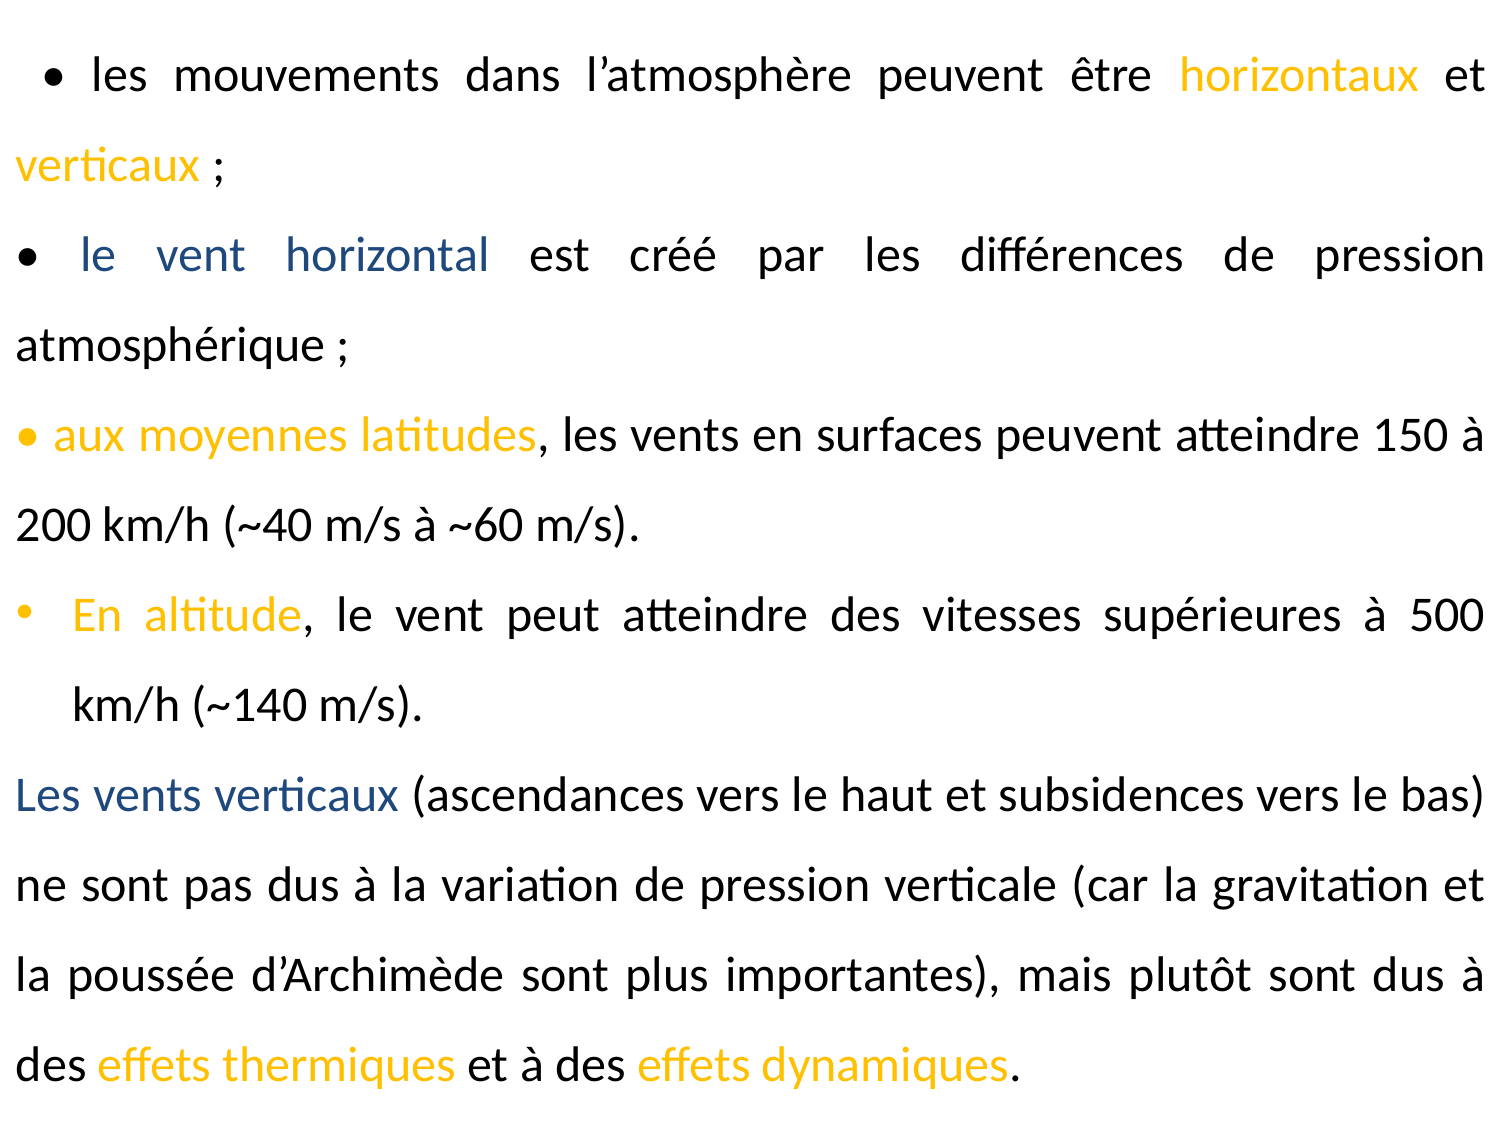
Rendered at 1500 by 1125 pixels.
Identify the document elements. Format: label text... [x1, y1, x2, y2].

text_box • les mouvements dans l’atmosphère peuvent être horizontaux et verticaux ; • le vent horizontal est créé par les différences de pression atmosphérique ; • aux moyennes latitudes, les vents en surfaces peuvent atteindre 150 à 200 km/h (~40 m/s à ~60 m/s). En altitude, le vent peut atteindre des vitesses supérieures à 500 km/h (~140 m/s). Les vents verticaux (ascendances vers le haut et subsidences vers le bas) ne sont pas dus à la variation de pression verticale (car la gravitation et la poussée d’Archimède sont plus importantes), mais plutôt sont dus à des effets thermiques et à des effets dynamiques. [1, 3, 1500, 1099]
